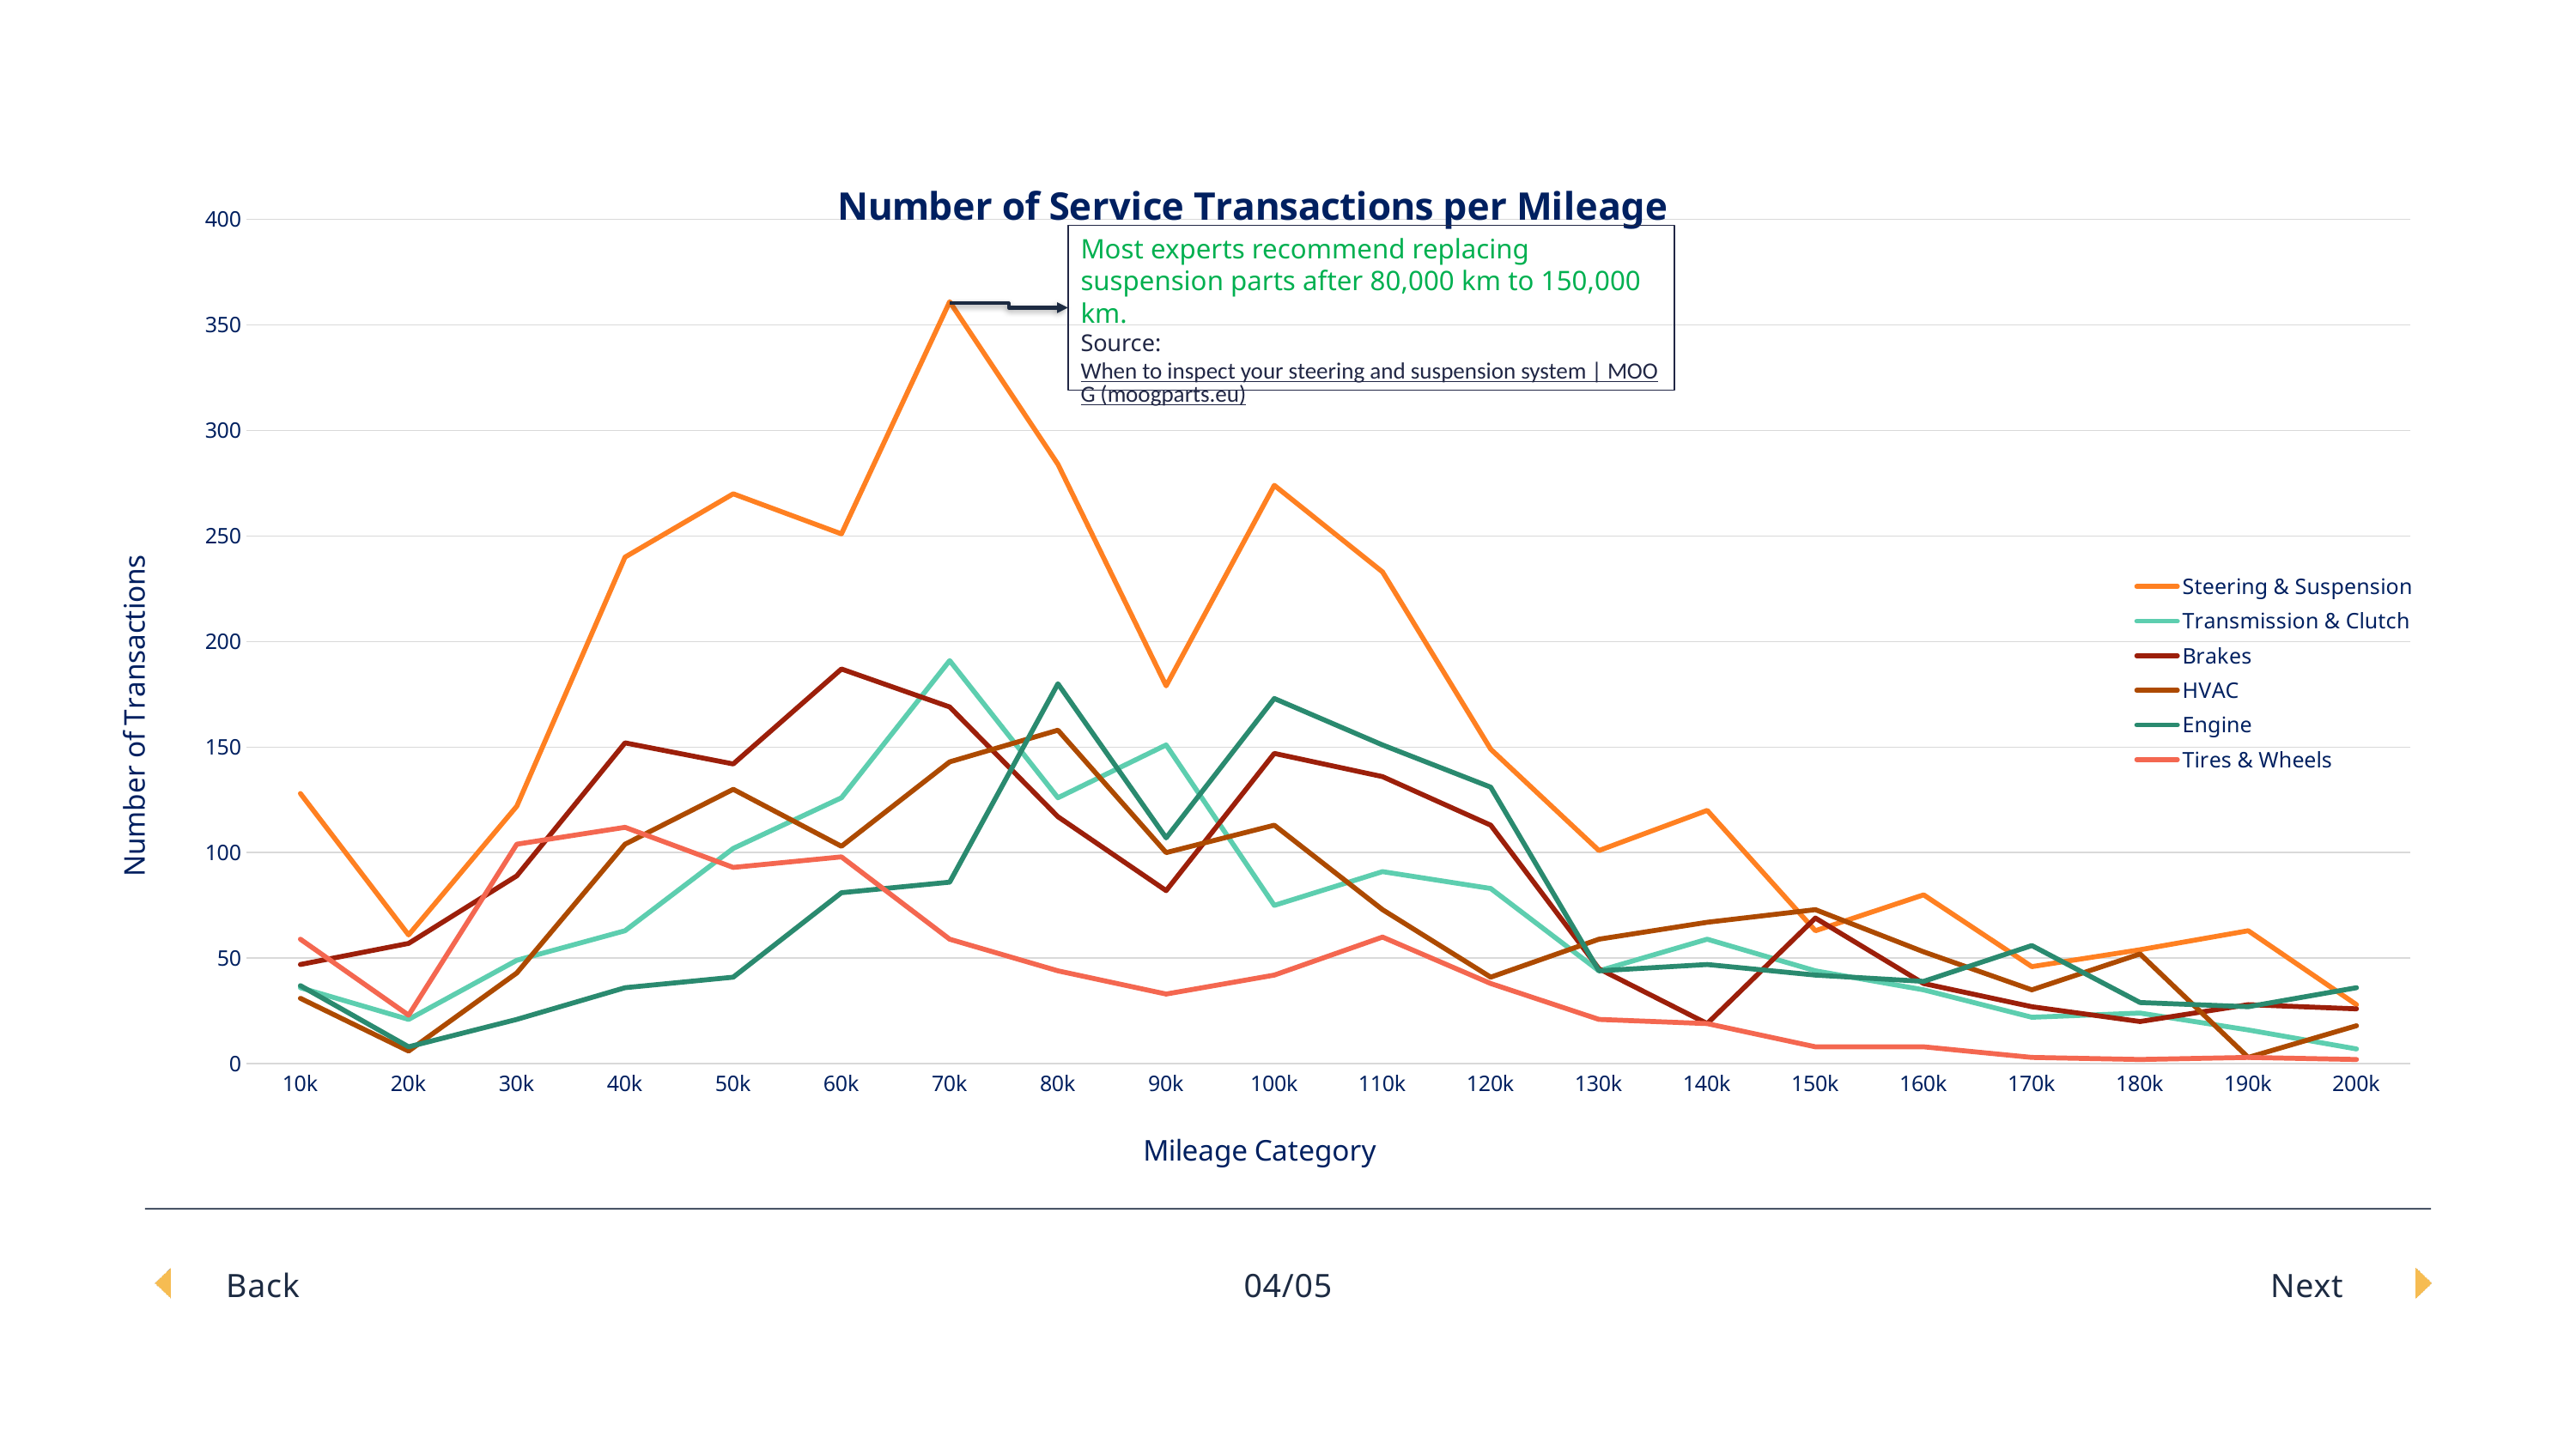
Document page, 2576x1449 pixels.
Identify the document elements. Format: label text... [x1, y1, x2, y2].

chart [75, 140, 2432, 1206]
text_box 04/05 [927, 1258, 1649, 1304]
text_box Next [1862, 1258, 2343, 1304]
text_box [949, 292, 1068, 304]
picture [155, 1267, 171, 1299]
picture [2415, 1267, 2432, 1299]
text_box Back [226, 1258, 769, 1304]
